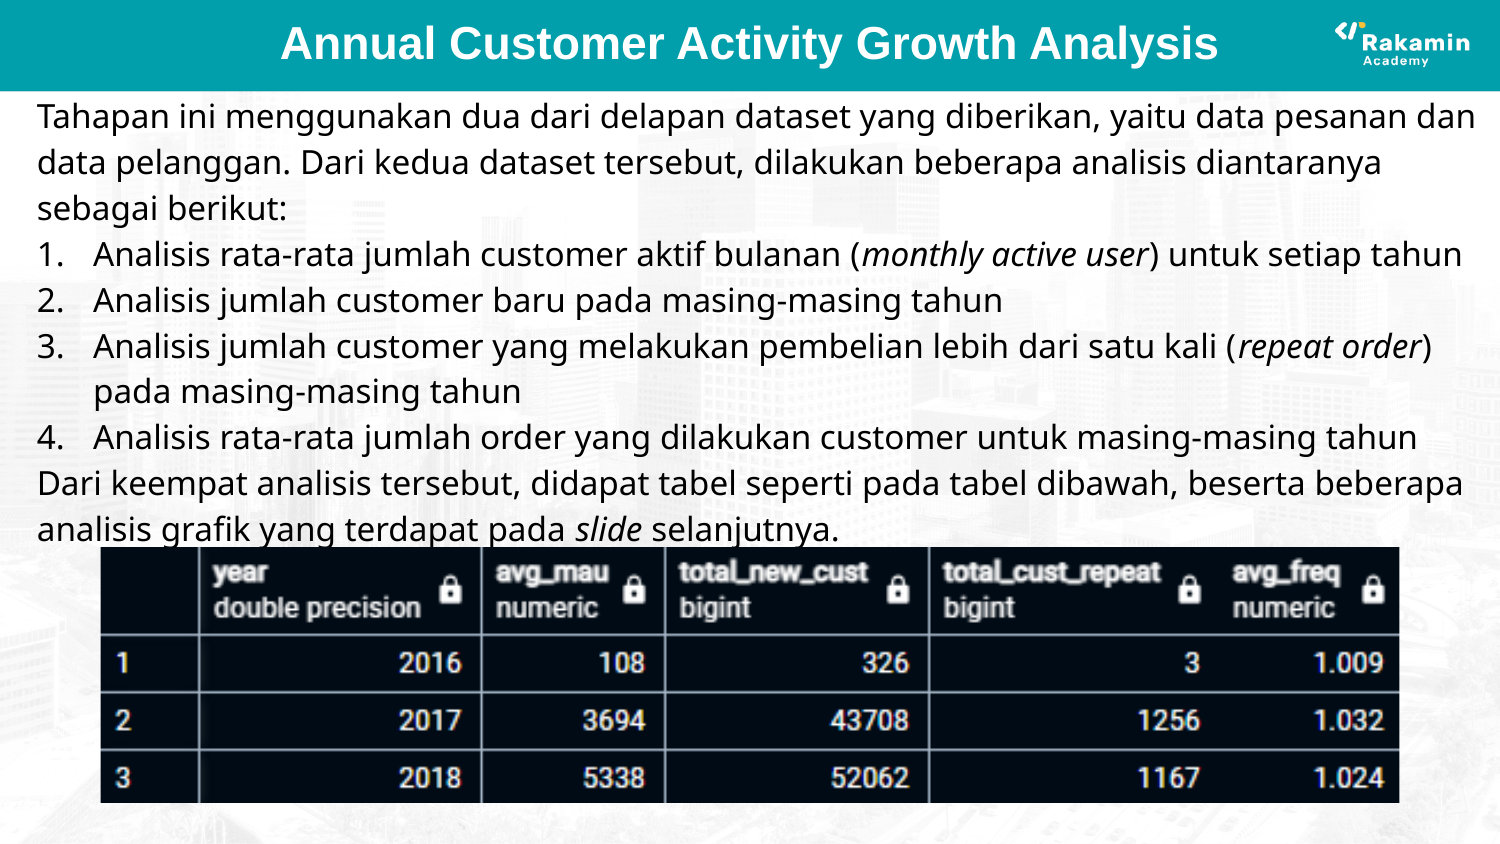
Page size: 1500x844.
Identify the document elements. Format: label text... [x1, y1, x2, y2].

picture [0, 529, 1500, 844]
picture [0, 0, 1500, 108]
list Tahapan ini menggunakan dua dari delapan dataset yang diberikan, yaitu data pesanan dan data pelanggan. Dari kedua dataset tersebut, dilakukan beberapa analisis diantaranya sebagai berikut: Analisis rata-rata jumlah customer aktif bulanan (monthly active user) untuk setiap tahun Analisis jumlah customer baru pada masing-masing tahun Analisis jumlah customer yang melakukan pembelian lebih dari satu kali (repeat order) pada masing-masing tahun Analisis rata-rata jumlah order yang dilakukan customer untuk masing-masing tahun Dari keempat analisis tersebut, didapat tabel seperti pada tabel dibawah, beserta beberapa analisis grafik yang terdapat pada slide selanjutnya. [0, 108, 1500, 529]
title Annual Customer Activity Growth Analysis [51, 0, 1449, 92]
